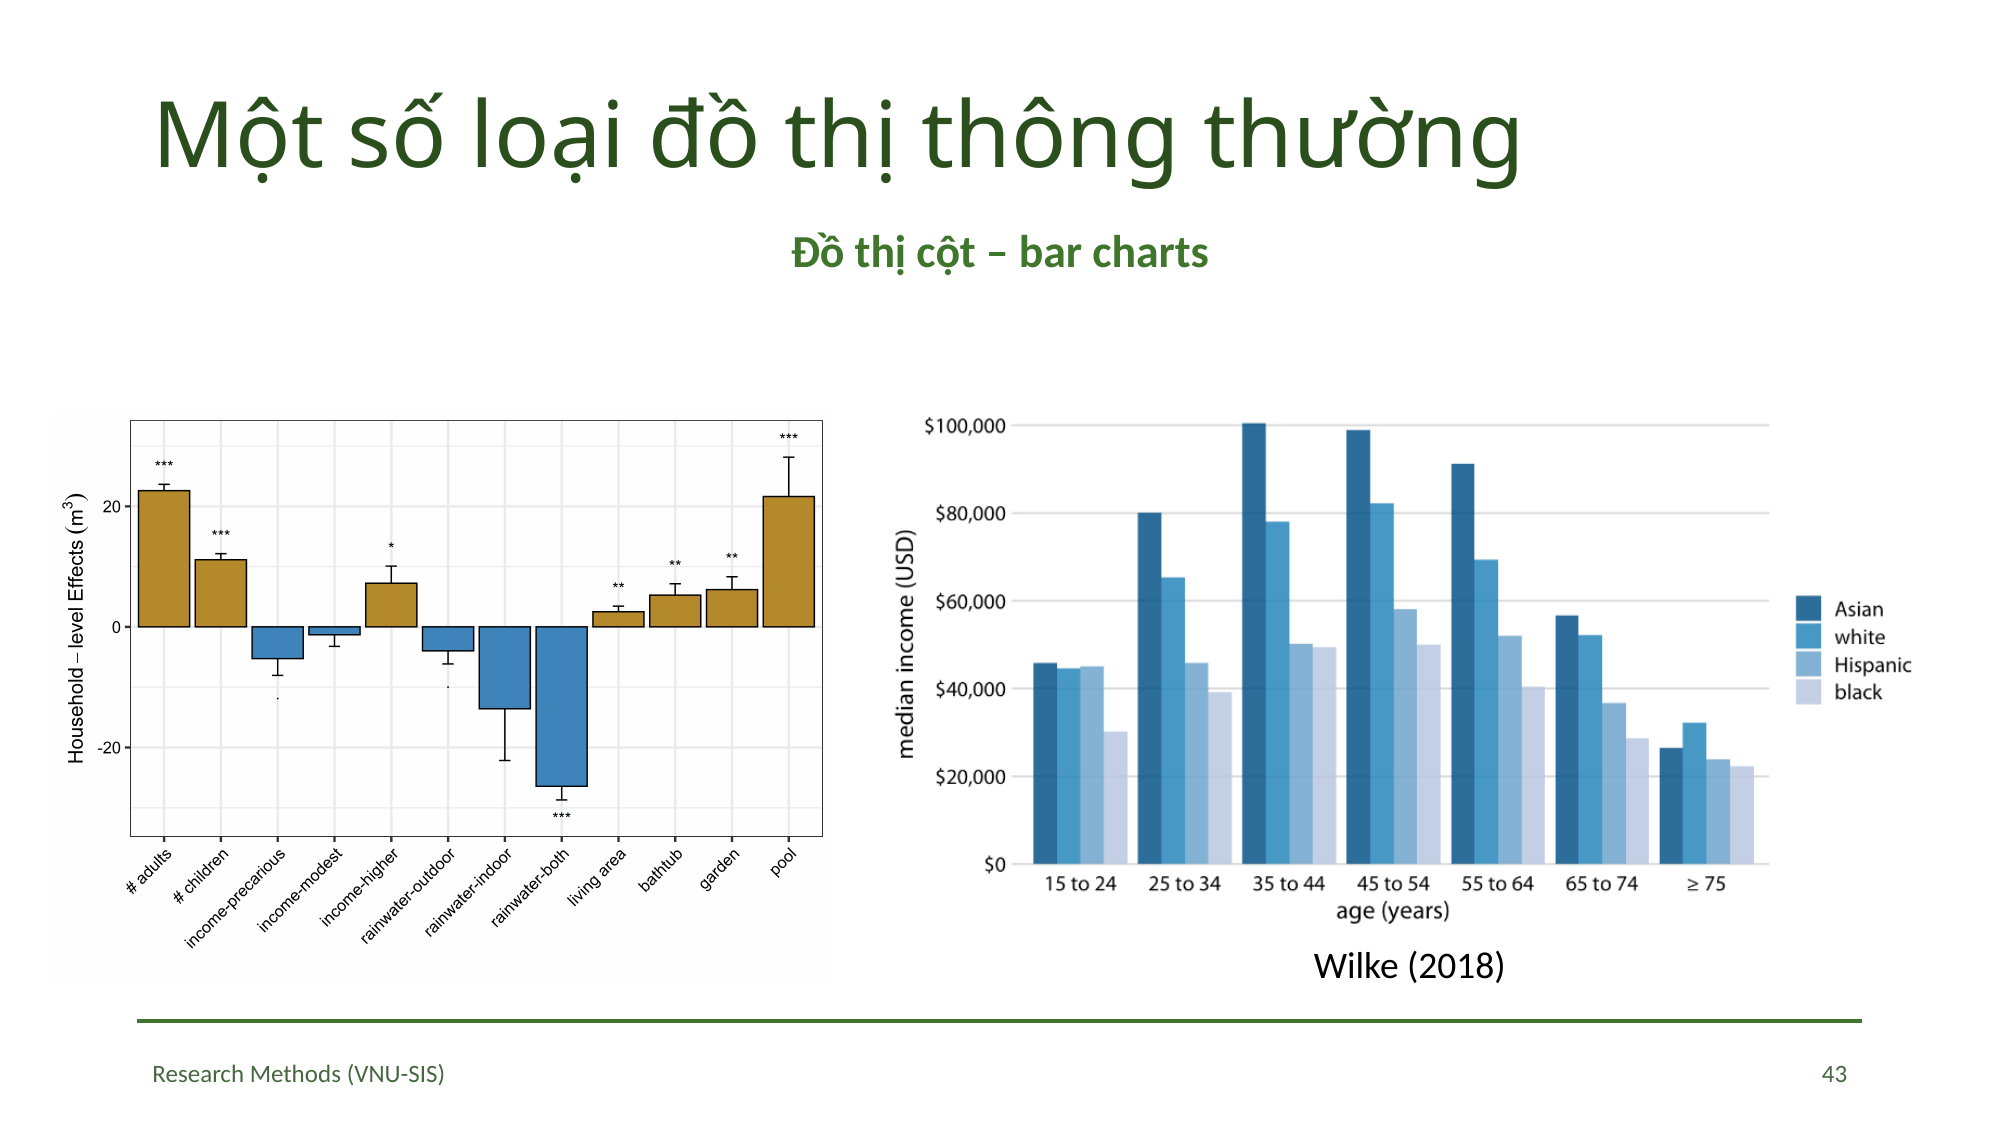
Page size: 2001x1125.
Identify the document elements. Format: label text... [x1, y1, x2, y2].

footer Research Methods (VNU-SIS) [137, 1042, 514, 1103]
text_box Wilke (2018) [1299, 938, 1665, 994]
list Đồ thị cột – bar charts [717, 214, 1283, 313]
slide_number 43 [1412, 1042, 1863, 1103]
title Một số loại đồ thị thông thường [137, 59, 1863, 216]
picture [51, 410, 833, 986]
picture [862, 401, 1948, 938]
